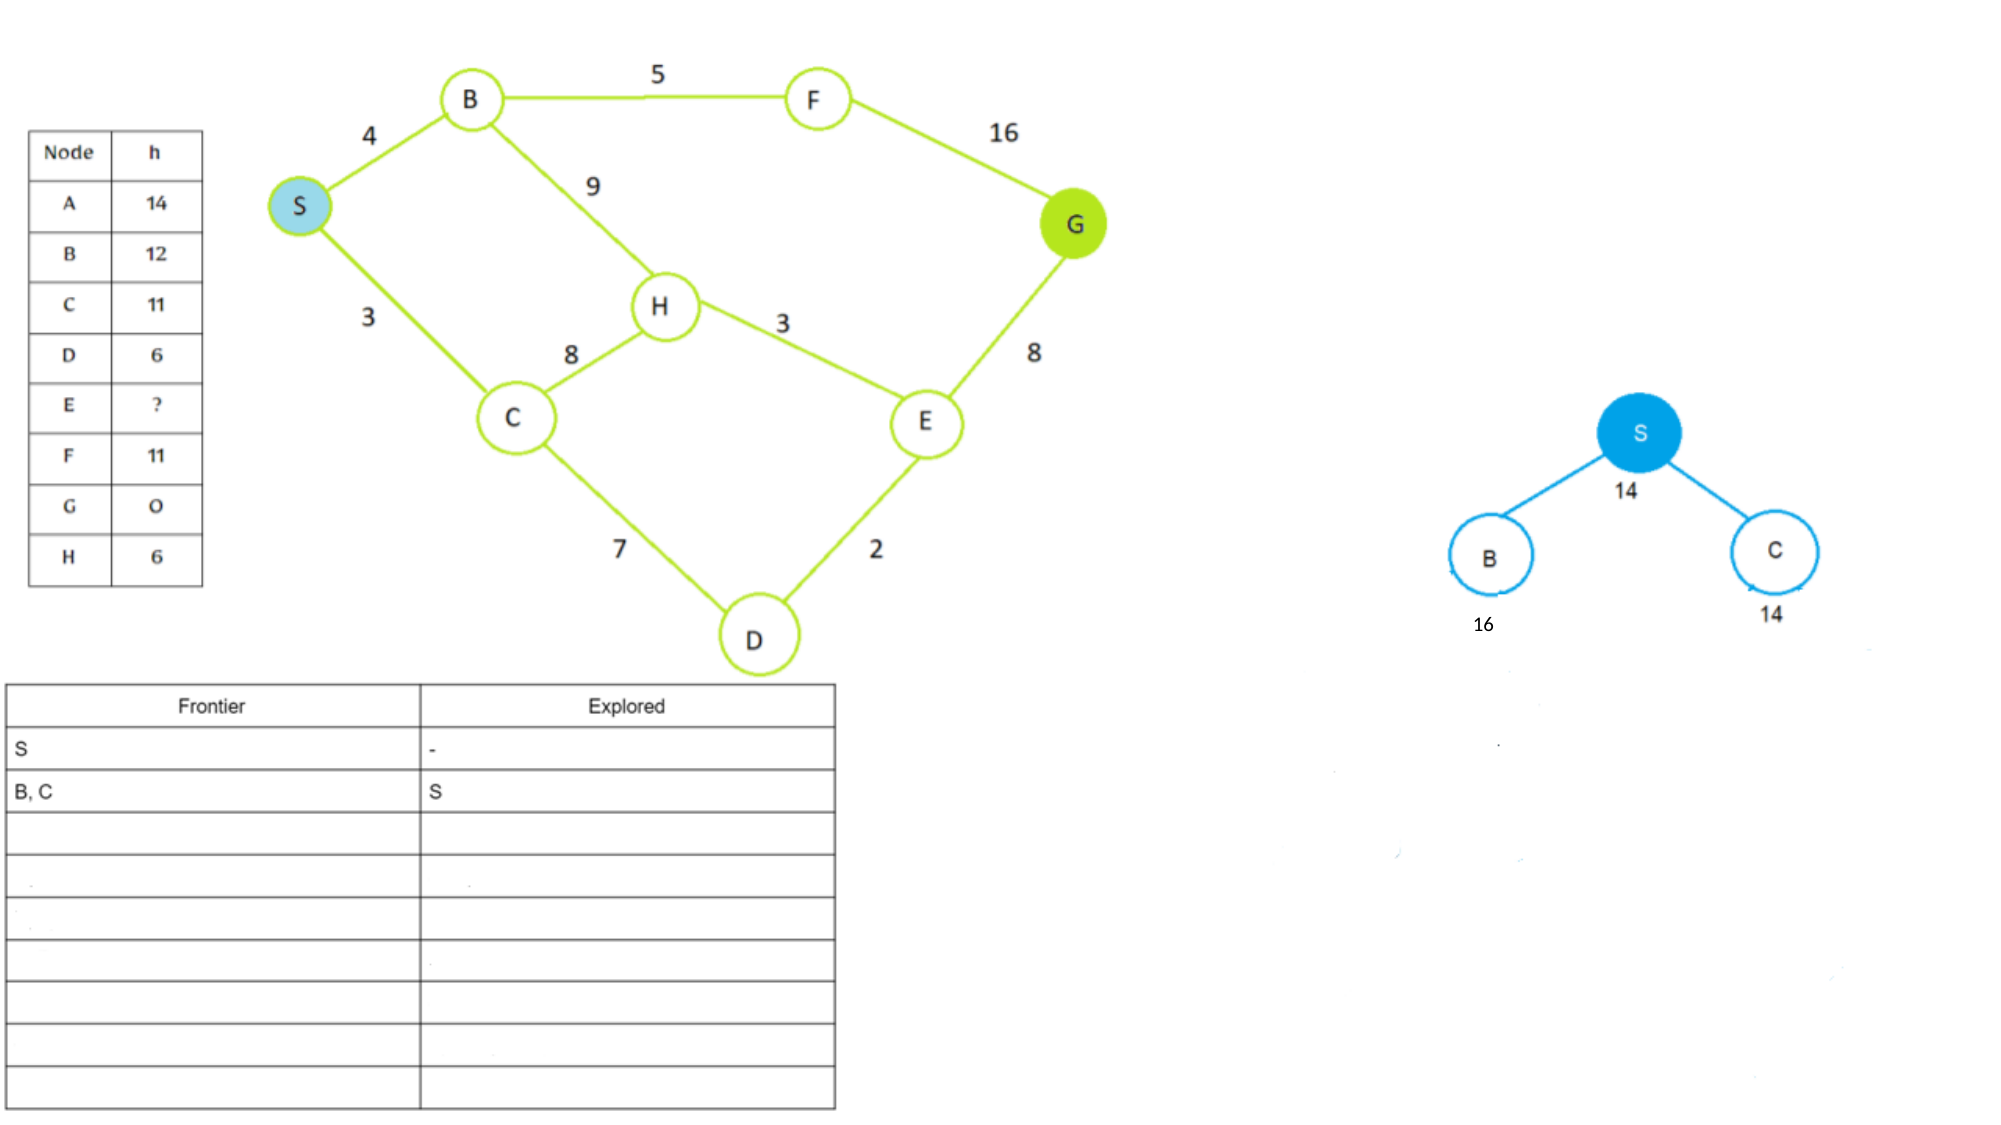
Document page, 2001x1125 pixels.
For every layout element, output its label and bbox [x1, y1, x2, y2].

picture [0, 0, 1118, 1125]
picture [1248, 388, 2000, 1125]
